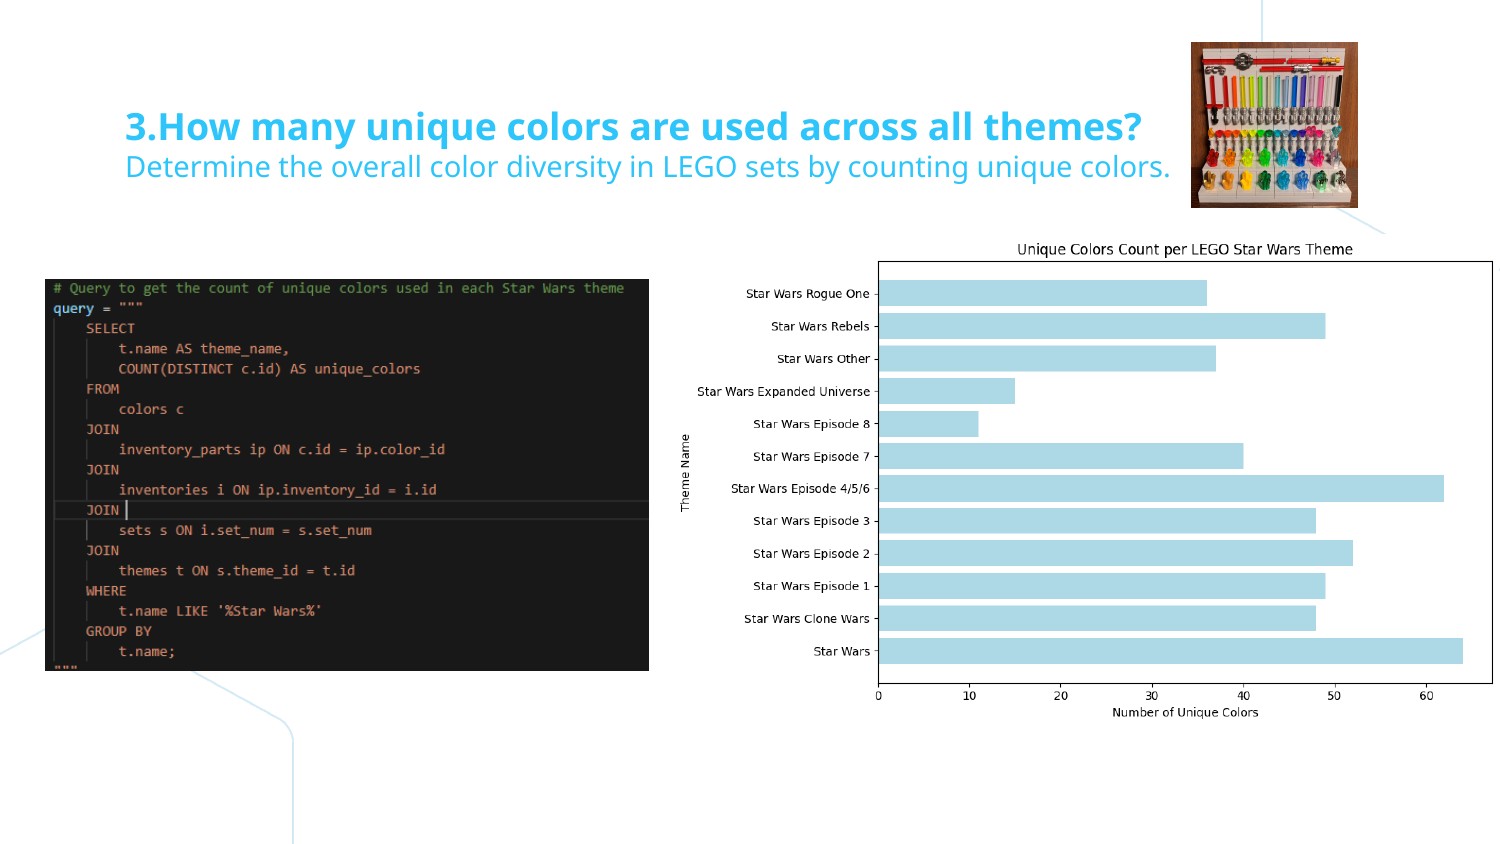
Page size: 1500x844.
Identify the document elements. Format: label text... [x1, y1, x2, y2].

picture [672, 0, 1500, 728]
picture [0, 279, 649, 844]
text_box 3.How many unique colors are used across all themes? Determine the overall color diversity in LEGO sets by counting unique colors. [110, 88, 1236, 230]
